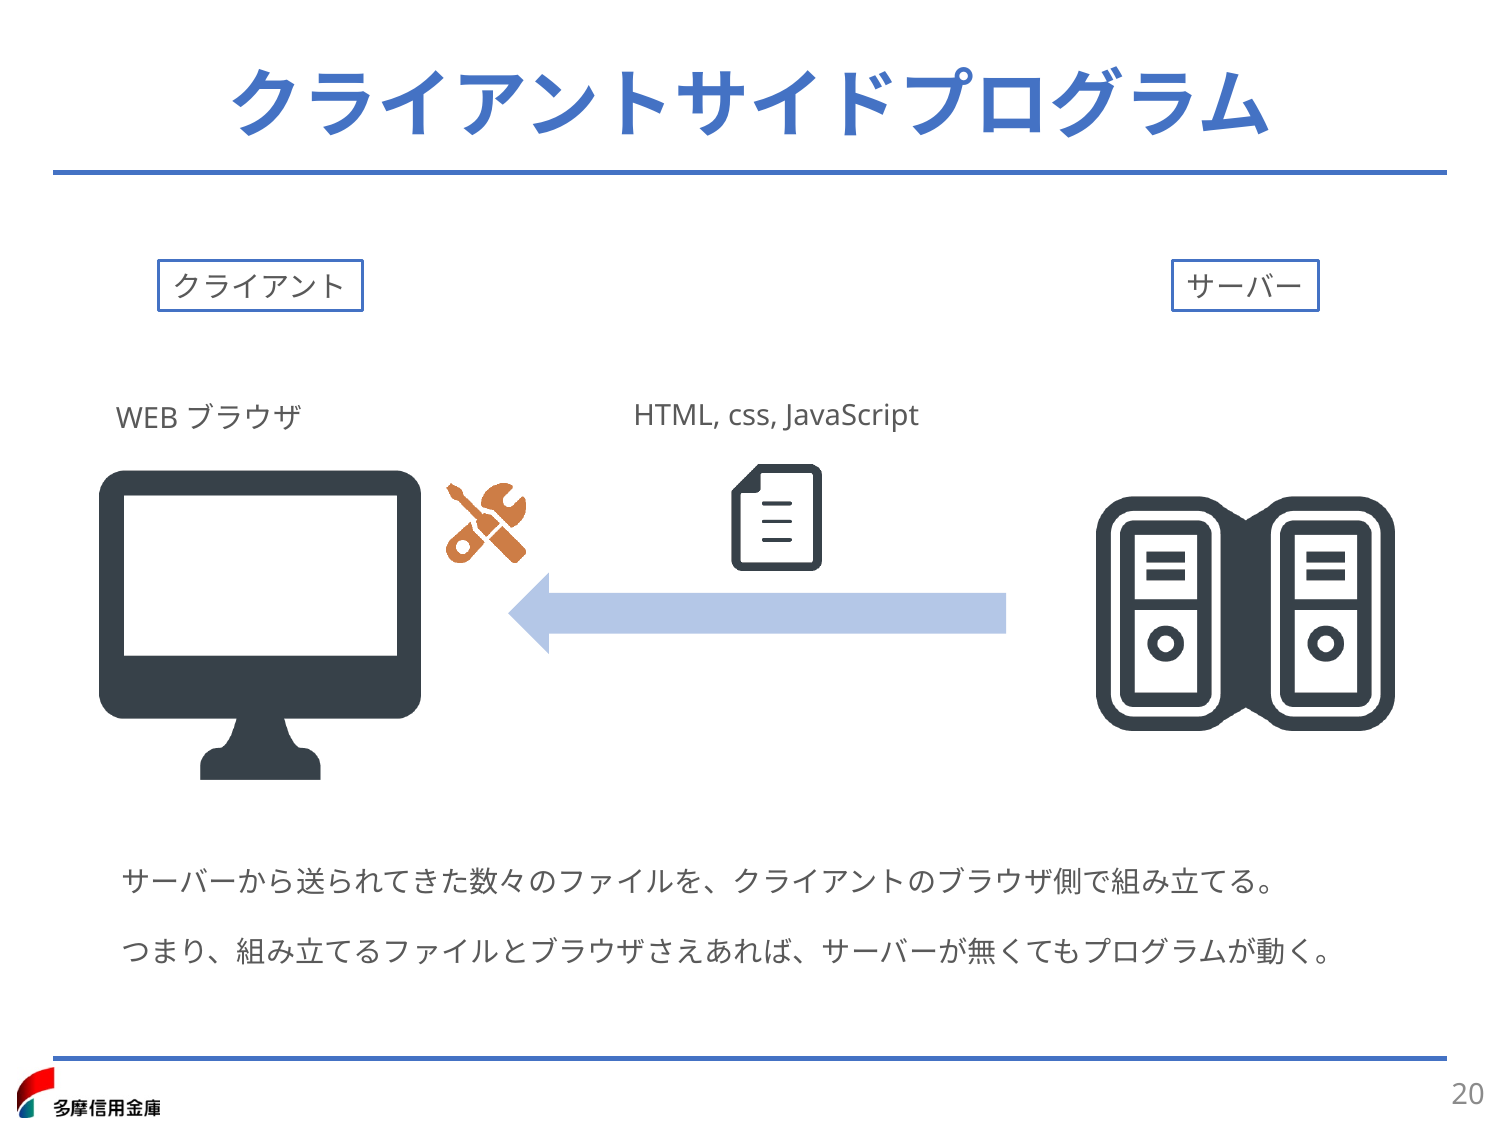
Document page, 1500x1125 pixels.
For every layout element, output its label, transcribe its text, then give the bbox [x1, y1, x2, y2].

text_box クライアント [158, 260, 363, 311]
picture [17, 1067, 160, 1118]
text_box [506, 570, 1009, 656]
text_box サーバーから送られてきた数々のファイルを、クライアントのブラウザ側で組み立てる。 つまり、組み立てるファイルとブラウザさえあれば、サーバーが無くてもプログラムが動く。 [106, 855, 1360, 976]
picture [446, 483, 526, 564]
picture [1095, 463, 1395, 763]
picture [723, 463, 830, 571]
text_box サーバー [1172, 260, 1319, 311]
picture [99, 463, 421, 786]
title クライアントサイドプログラム [75, 19, 1425, 185]
text_box WEBブラウザ [101, 392, 318, 442]
text_box HTML, css, JavaScript [618, 389, 935, 440]
slide_number 20 [1149, 1065, 1500, 1125]
